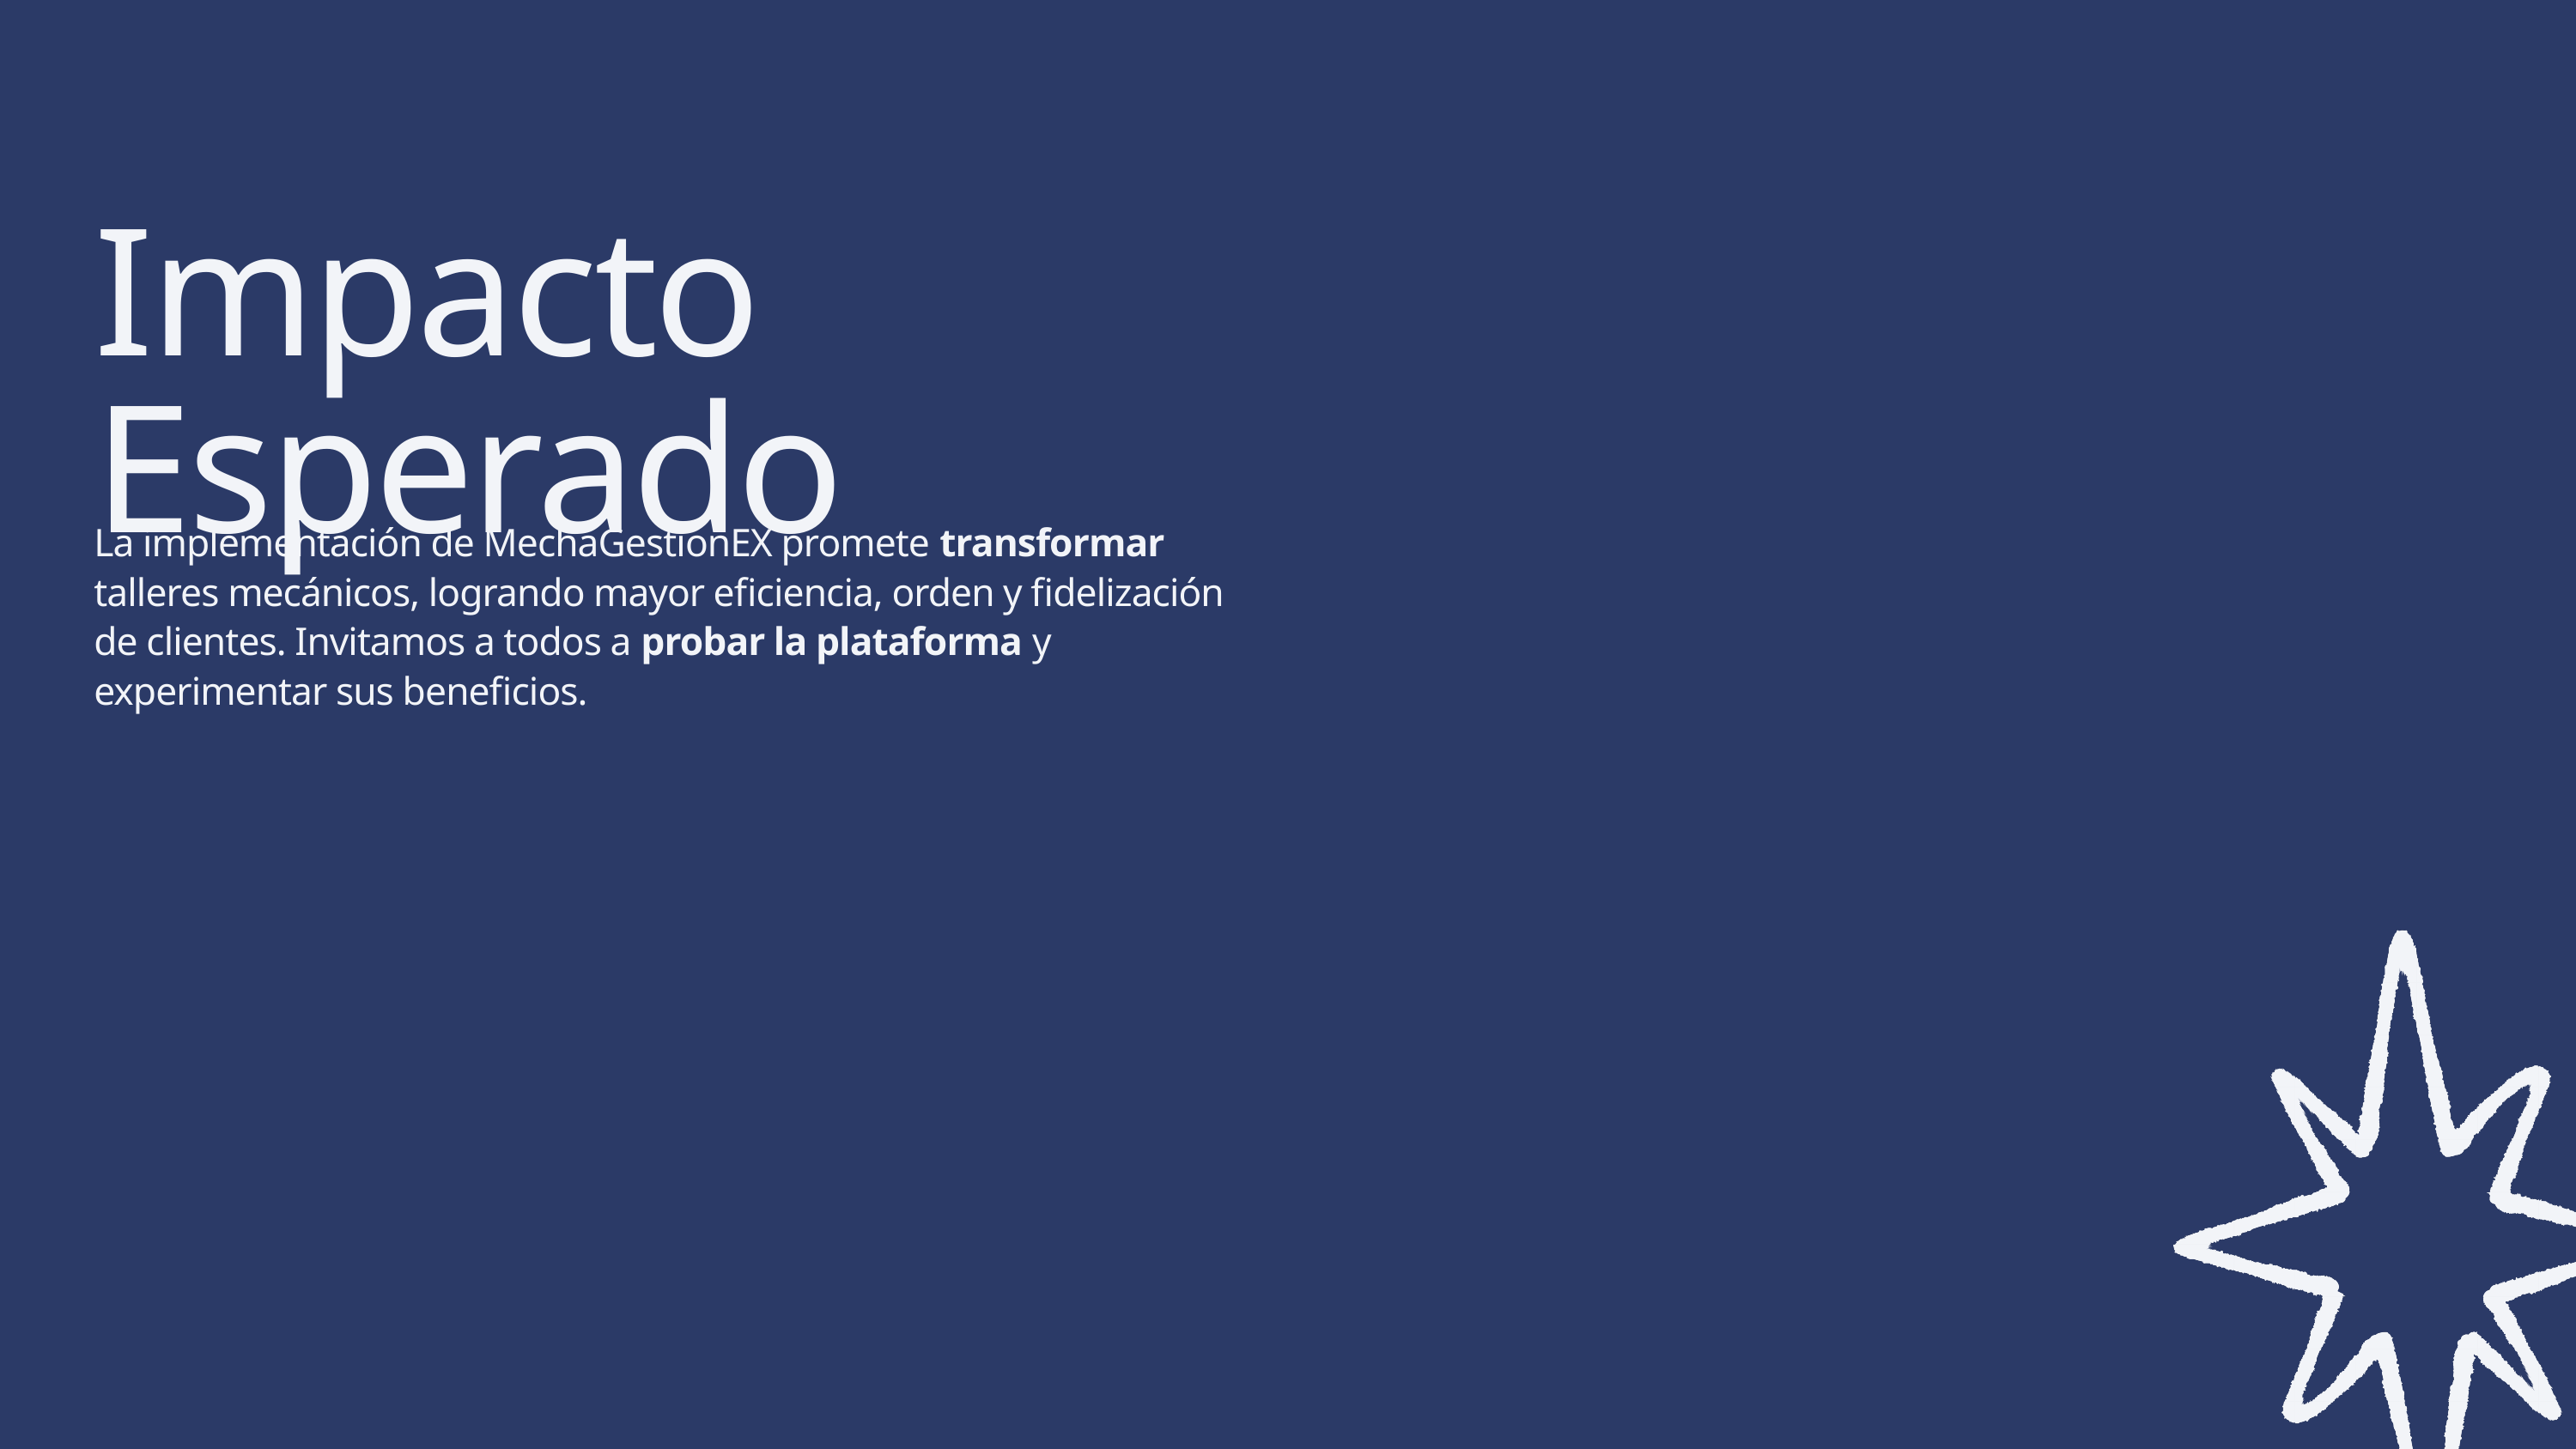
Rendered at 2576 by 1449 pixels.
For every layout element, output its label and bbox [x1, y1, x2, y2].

text_box [2172, 930, 2576, 1449]
text_box [94, 194, 1470, 659]
